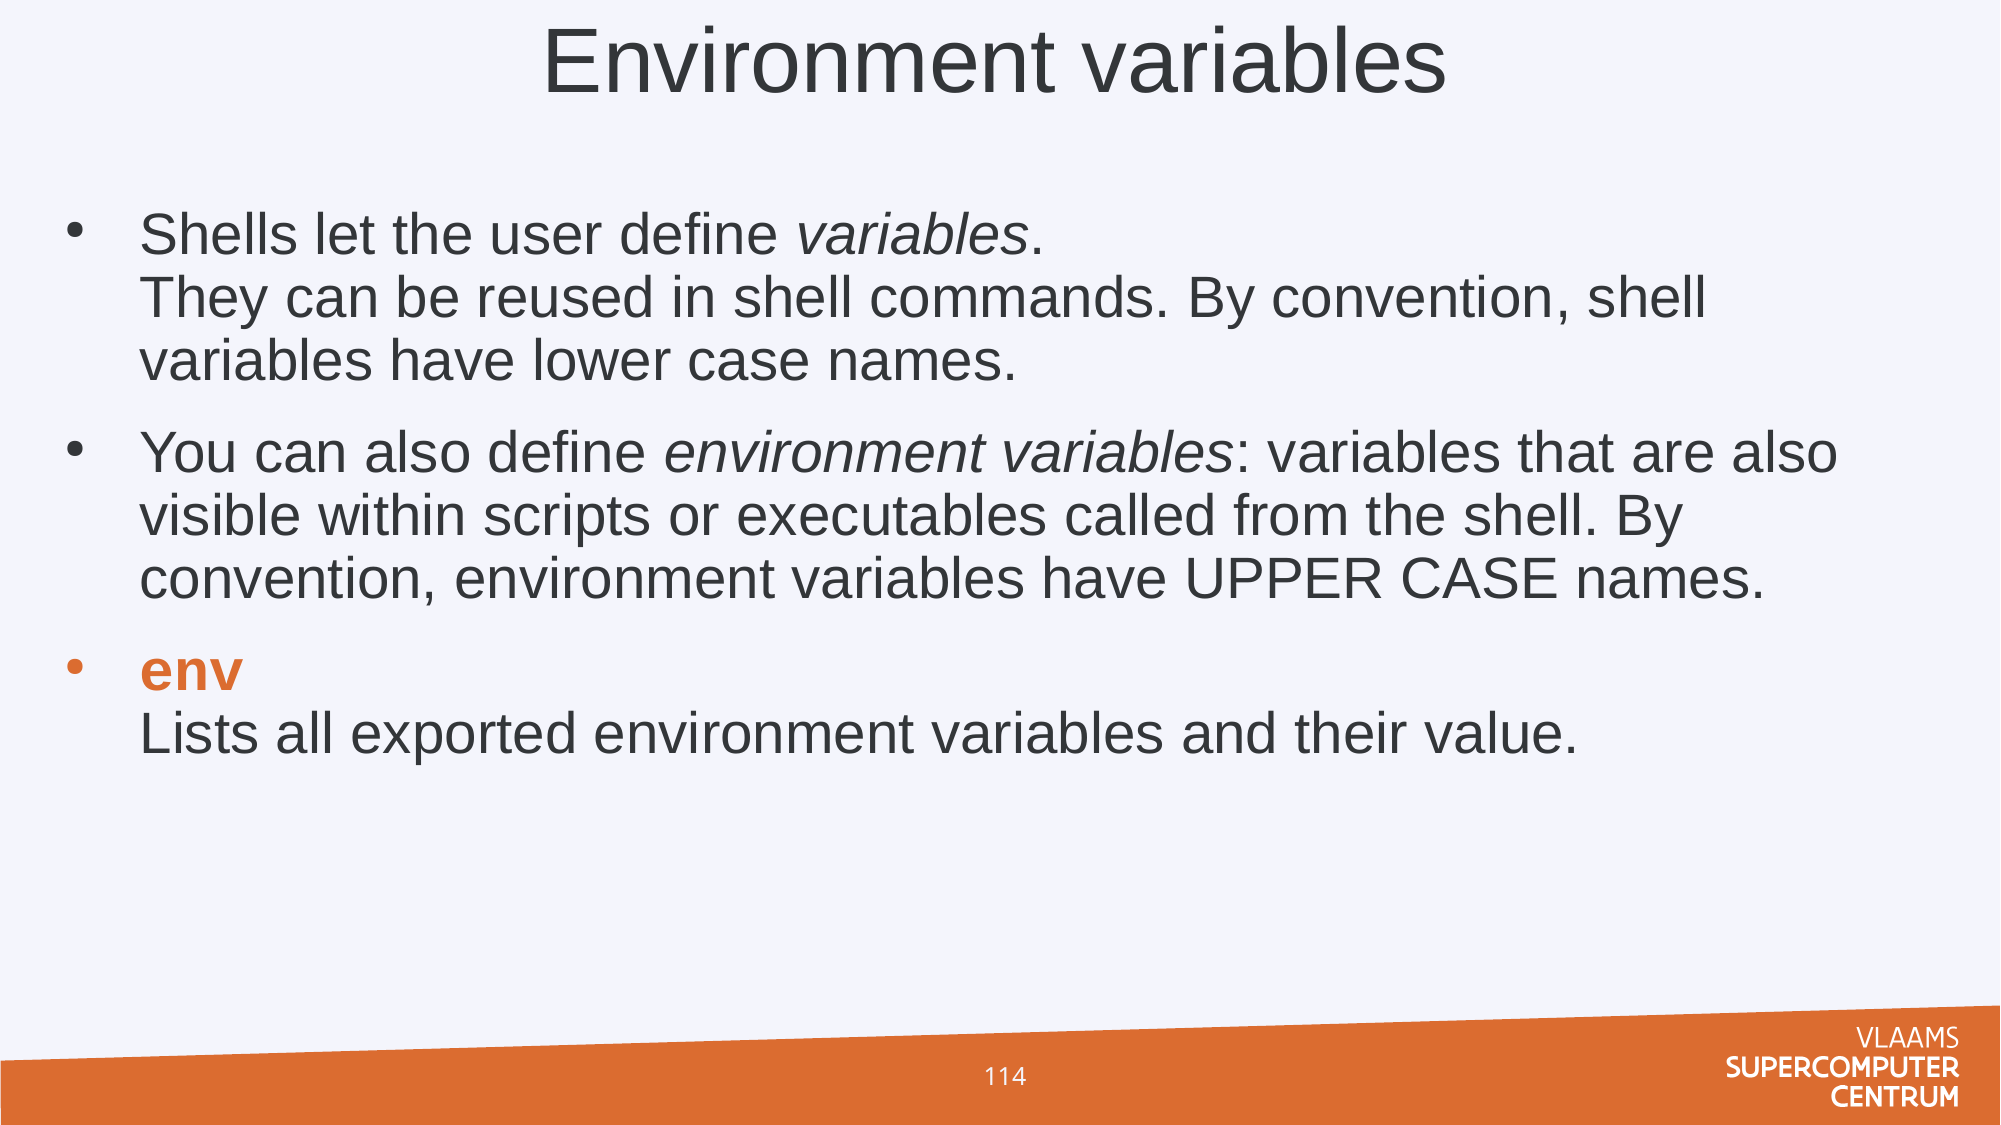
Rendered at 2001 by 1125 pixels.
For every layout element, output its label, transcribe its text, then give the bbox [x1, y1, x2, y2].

list Shells let the user define variables. They can be reused in shell commands. By convention, shell variables have lower case names. You can also define environment variables: variables that are also visible within scripts or executables called from the shell. By convention, environment variables have UPPER CASE names. env Lists all exported environment variables and their value. [49, 196, 1946, 849]
picture [1725, 1021, 1960, 1117]
slide_number 114 [958, 1047, 1042, 1108]
title Environment variables [251, 0, 1741, 157]
